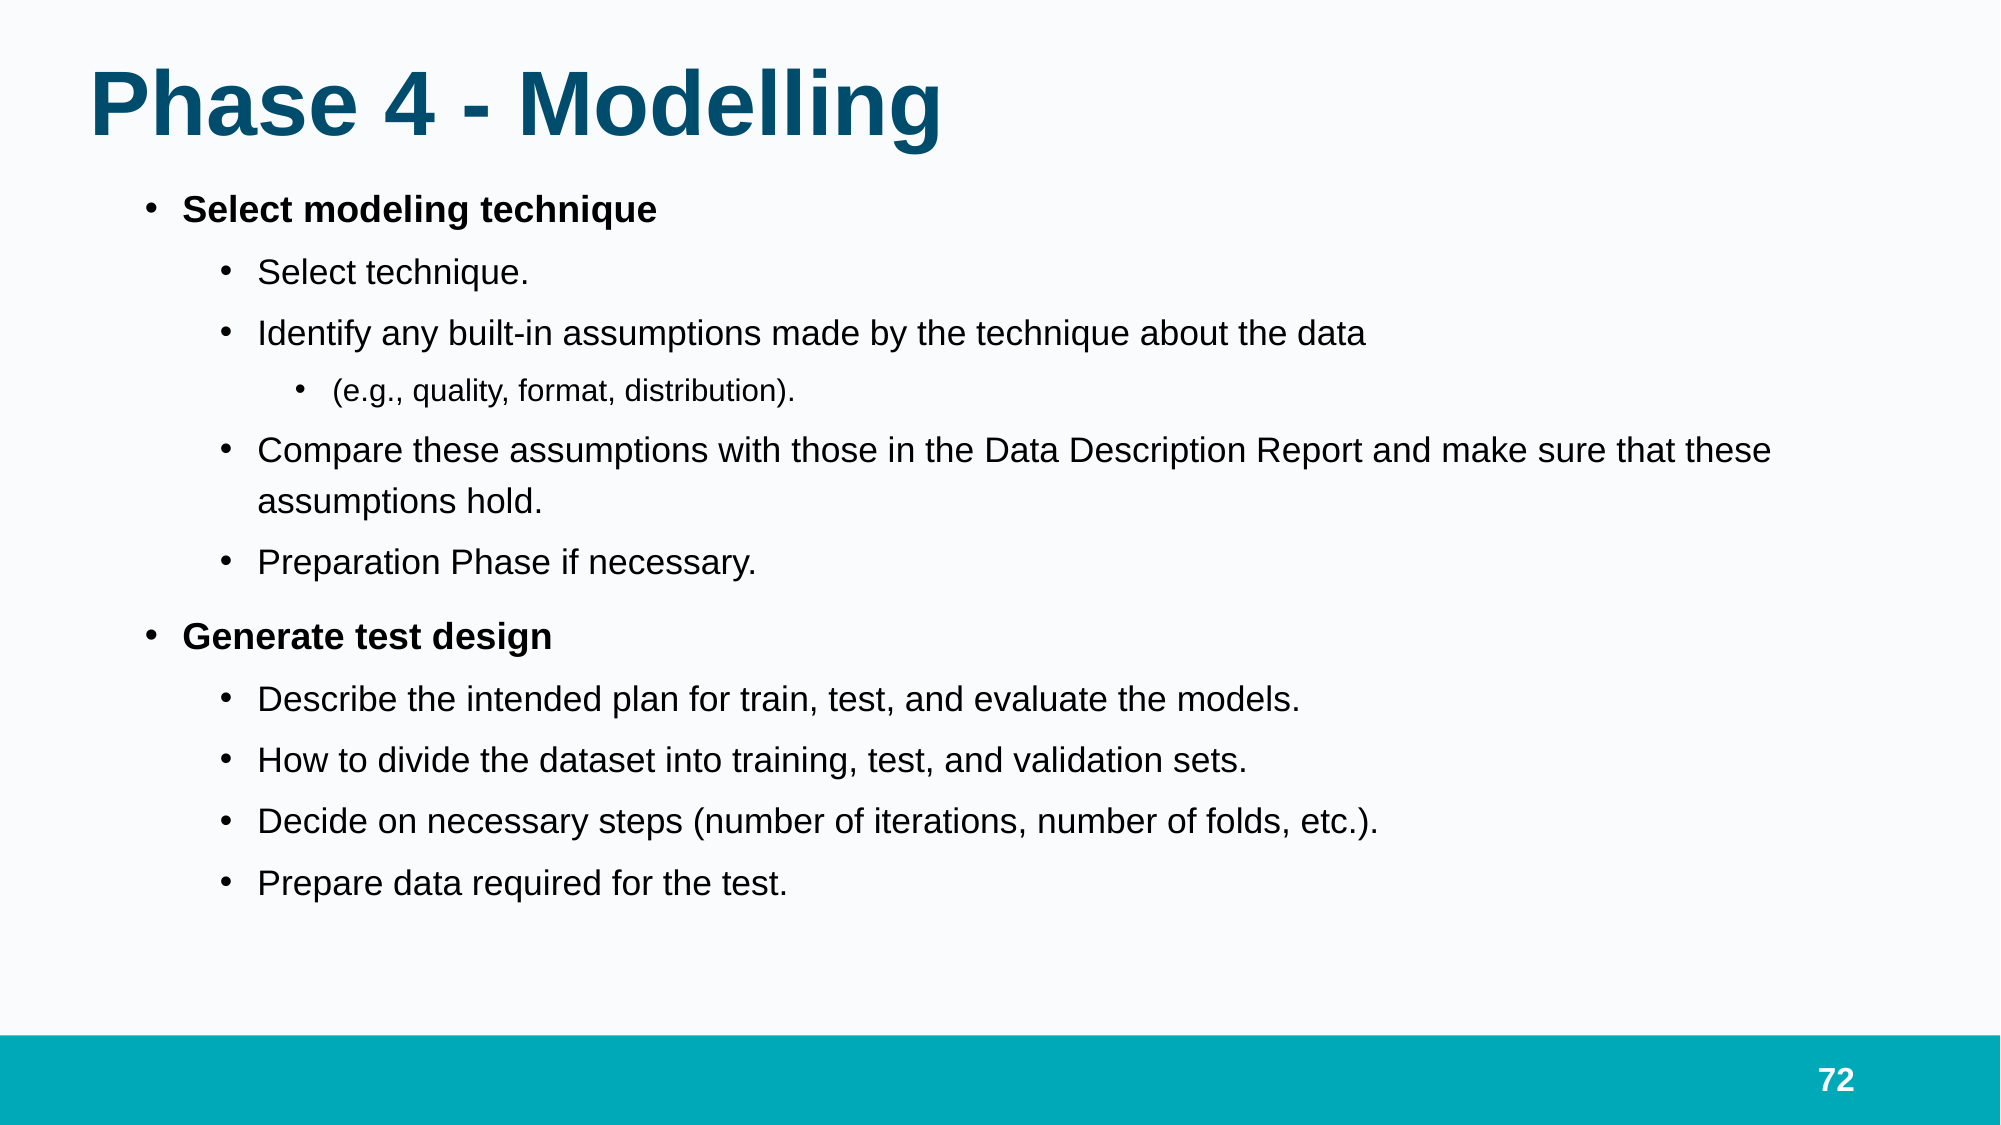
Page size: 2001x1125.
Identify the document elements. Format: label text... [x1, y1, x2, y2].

slide_number 72 [1807, 1050, 1863, 1106]
title Phase 4 - Modelling [81, 42, 1808, 169]
list Select modeling technique Select technique. Identify any built-in assumptions made by the technique about the data (e.g., quality, format, distribution). Compare these assumptions with those in the Data Description Report and make sure that these assumptions hold. Preparation Phase if necessary. Generate test design Describe the intended plan for train, test, and evaluate the models. How to divide the dataset into training, test, and validation sets. Decide on necessary steps (number of iterations, number of folds, etc.). Prepare data required for the test. [136, 168, 1808, 980]
